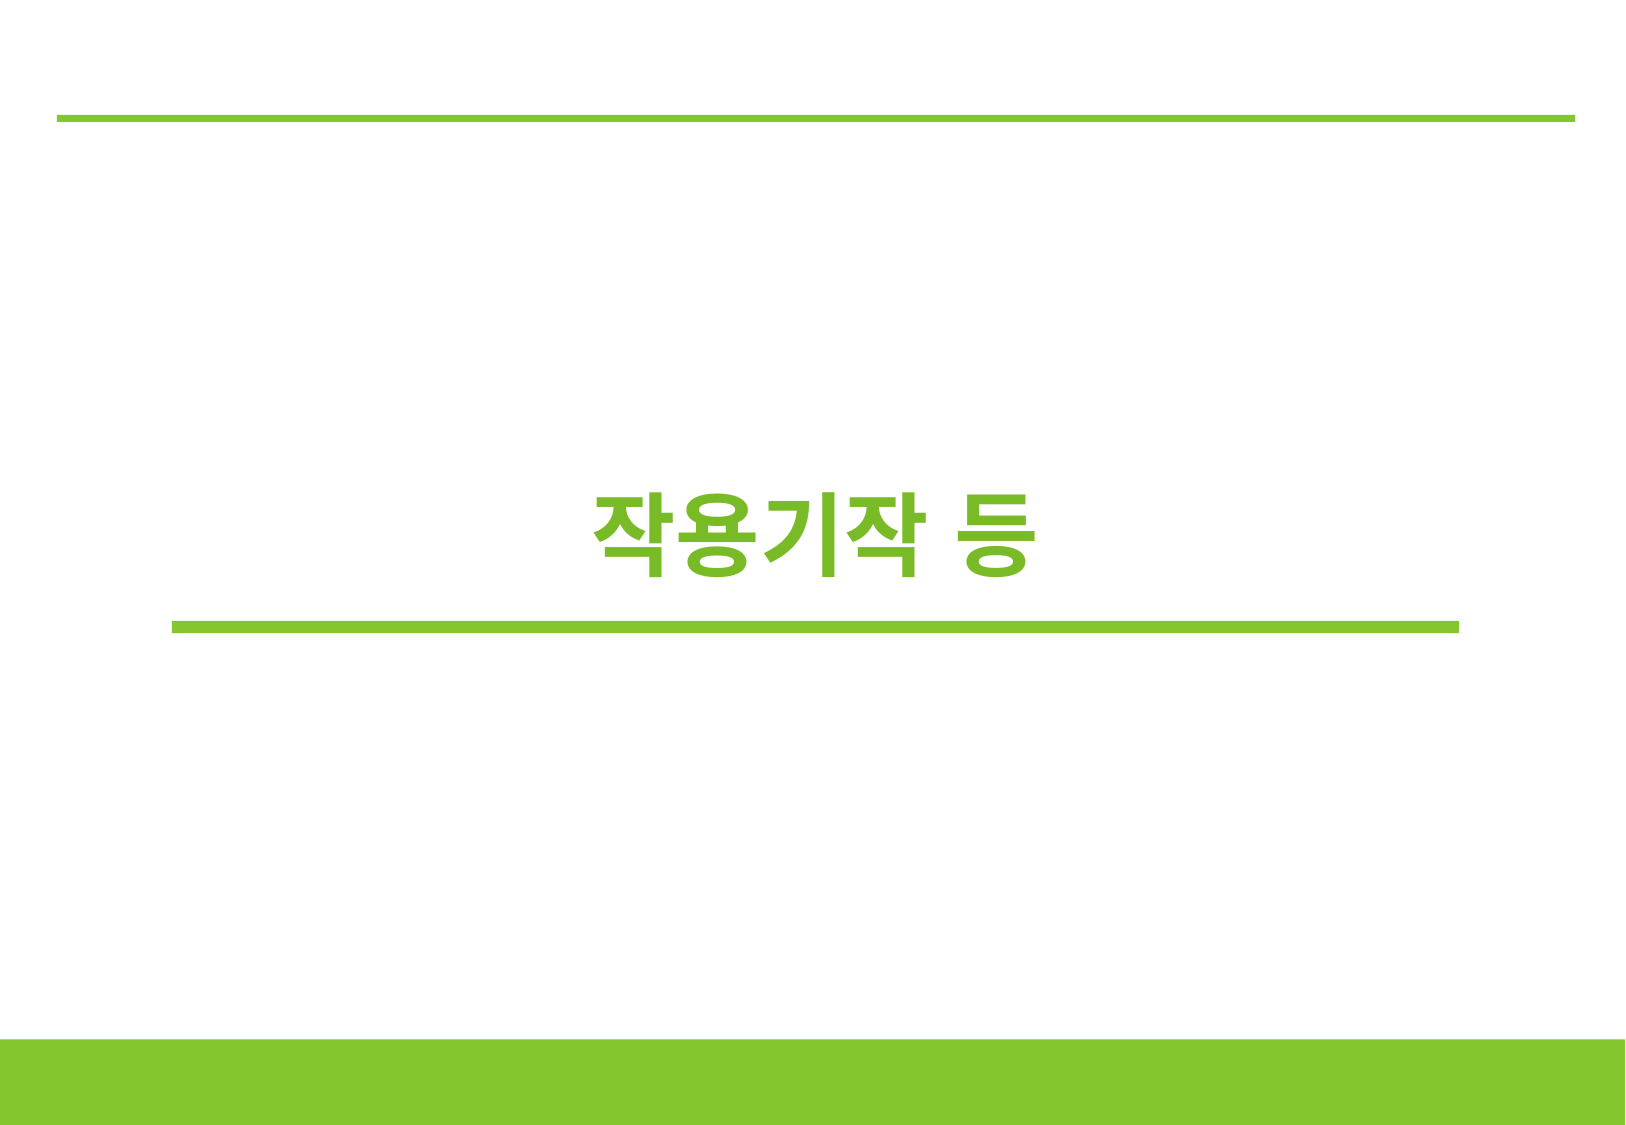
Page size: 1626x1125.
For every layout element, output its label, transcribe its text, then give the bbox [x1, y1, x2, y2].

text_box 작용기작 등 [576, 470, 1055, 596]
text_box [0, 114, 1625, 122]
text_box [0, 1038, 1625, 1125]
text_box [62, 619, 1563, 634]
